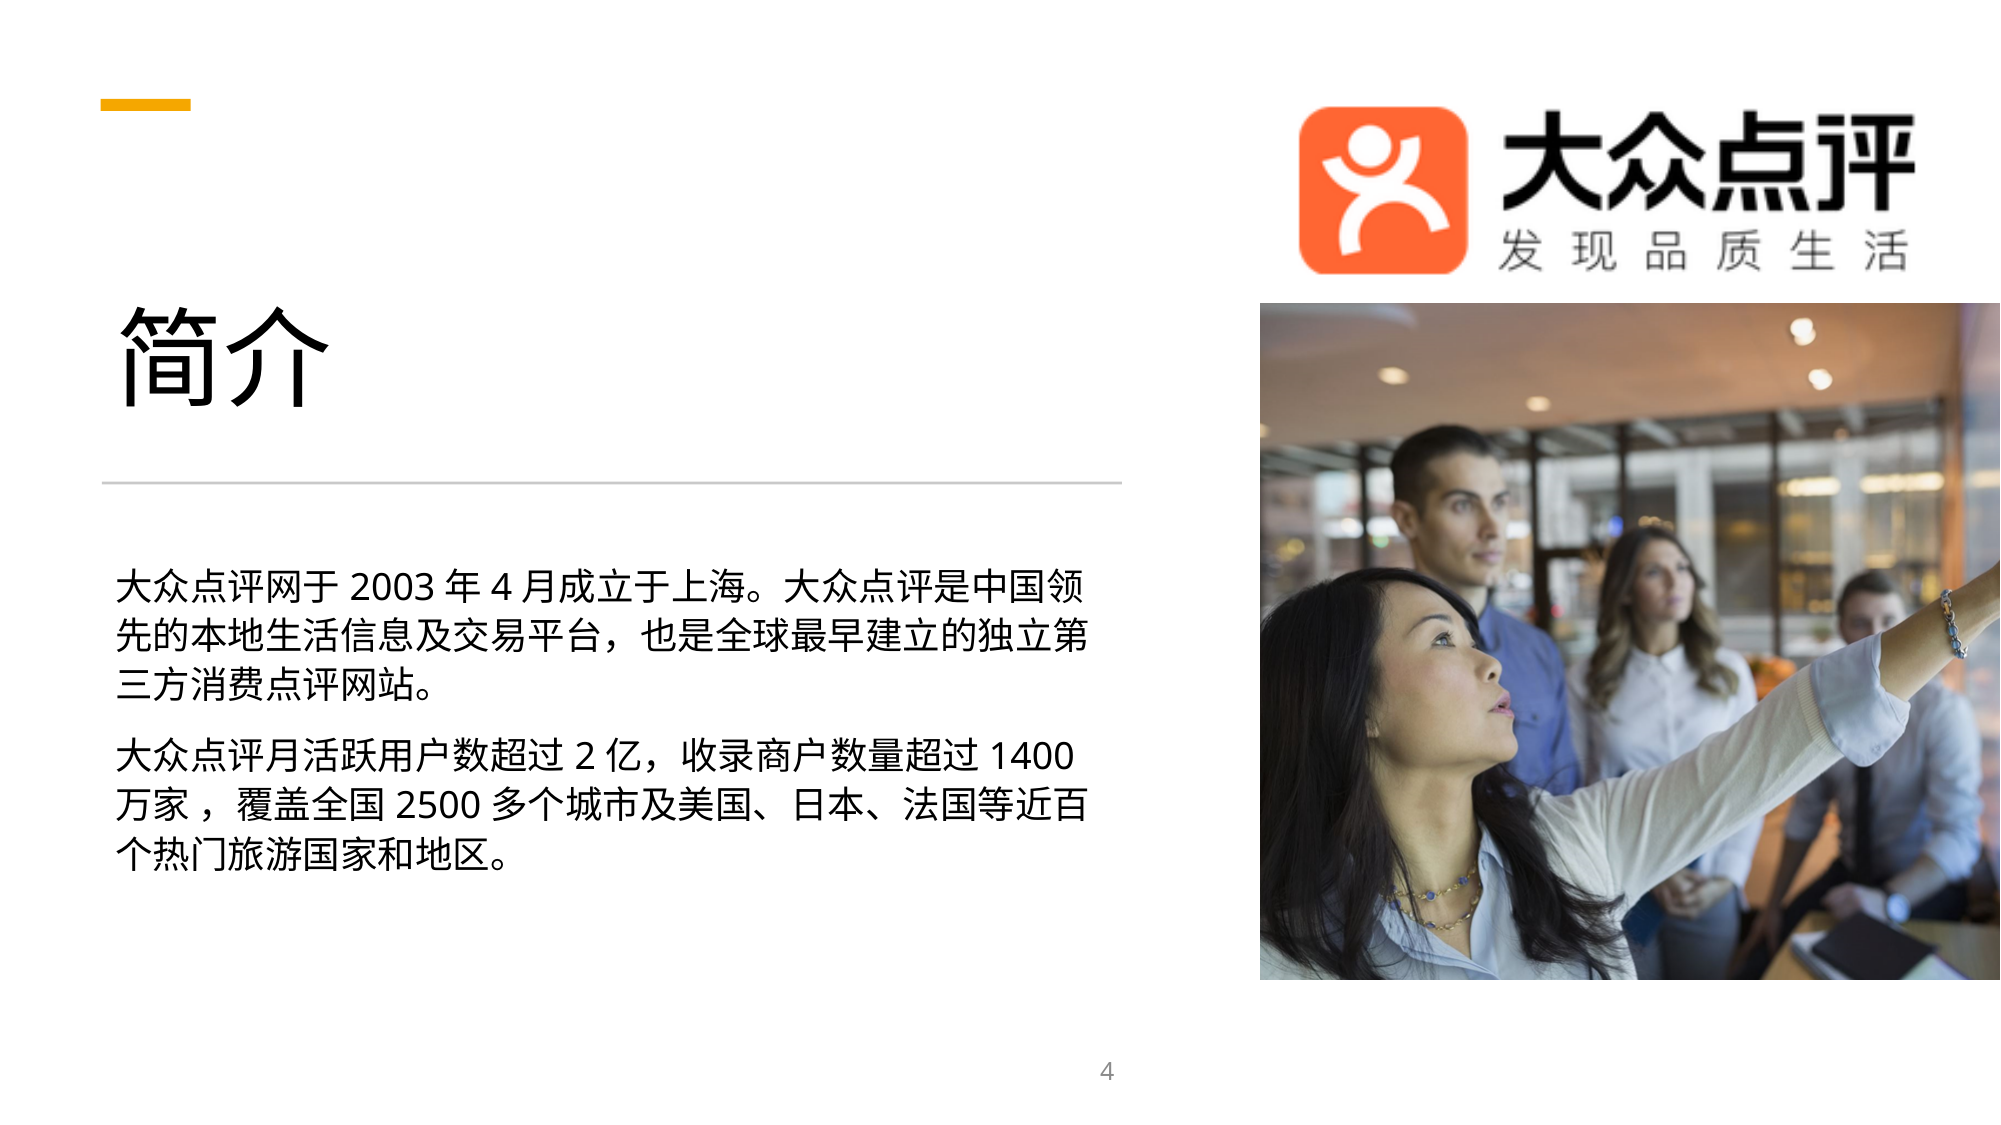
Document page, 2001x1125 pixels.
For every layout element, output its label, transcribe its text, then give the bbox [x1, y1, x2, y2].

title 简介 [100, 176, 1130, 429]
picture [1260, 77, 2000, 980]
slide_number 4 [919, 1042, 1130, 1103]
list 大众点评网于2003年4月成立于上海。大众点评是中国领先的本地生活信息及交易平台，也是全球最早建立的独立第三方消费点评网站。 大众点评月活跃用户数超过2亿，收录商户数量超过1400万家 ，覆盖全国2500多个城市及美国、日本、法国等近百个热门旅游国家和地区。 [100, 550, 1130, 1014]
